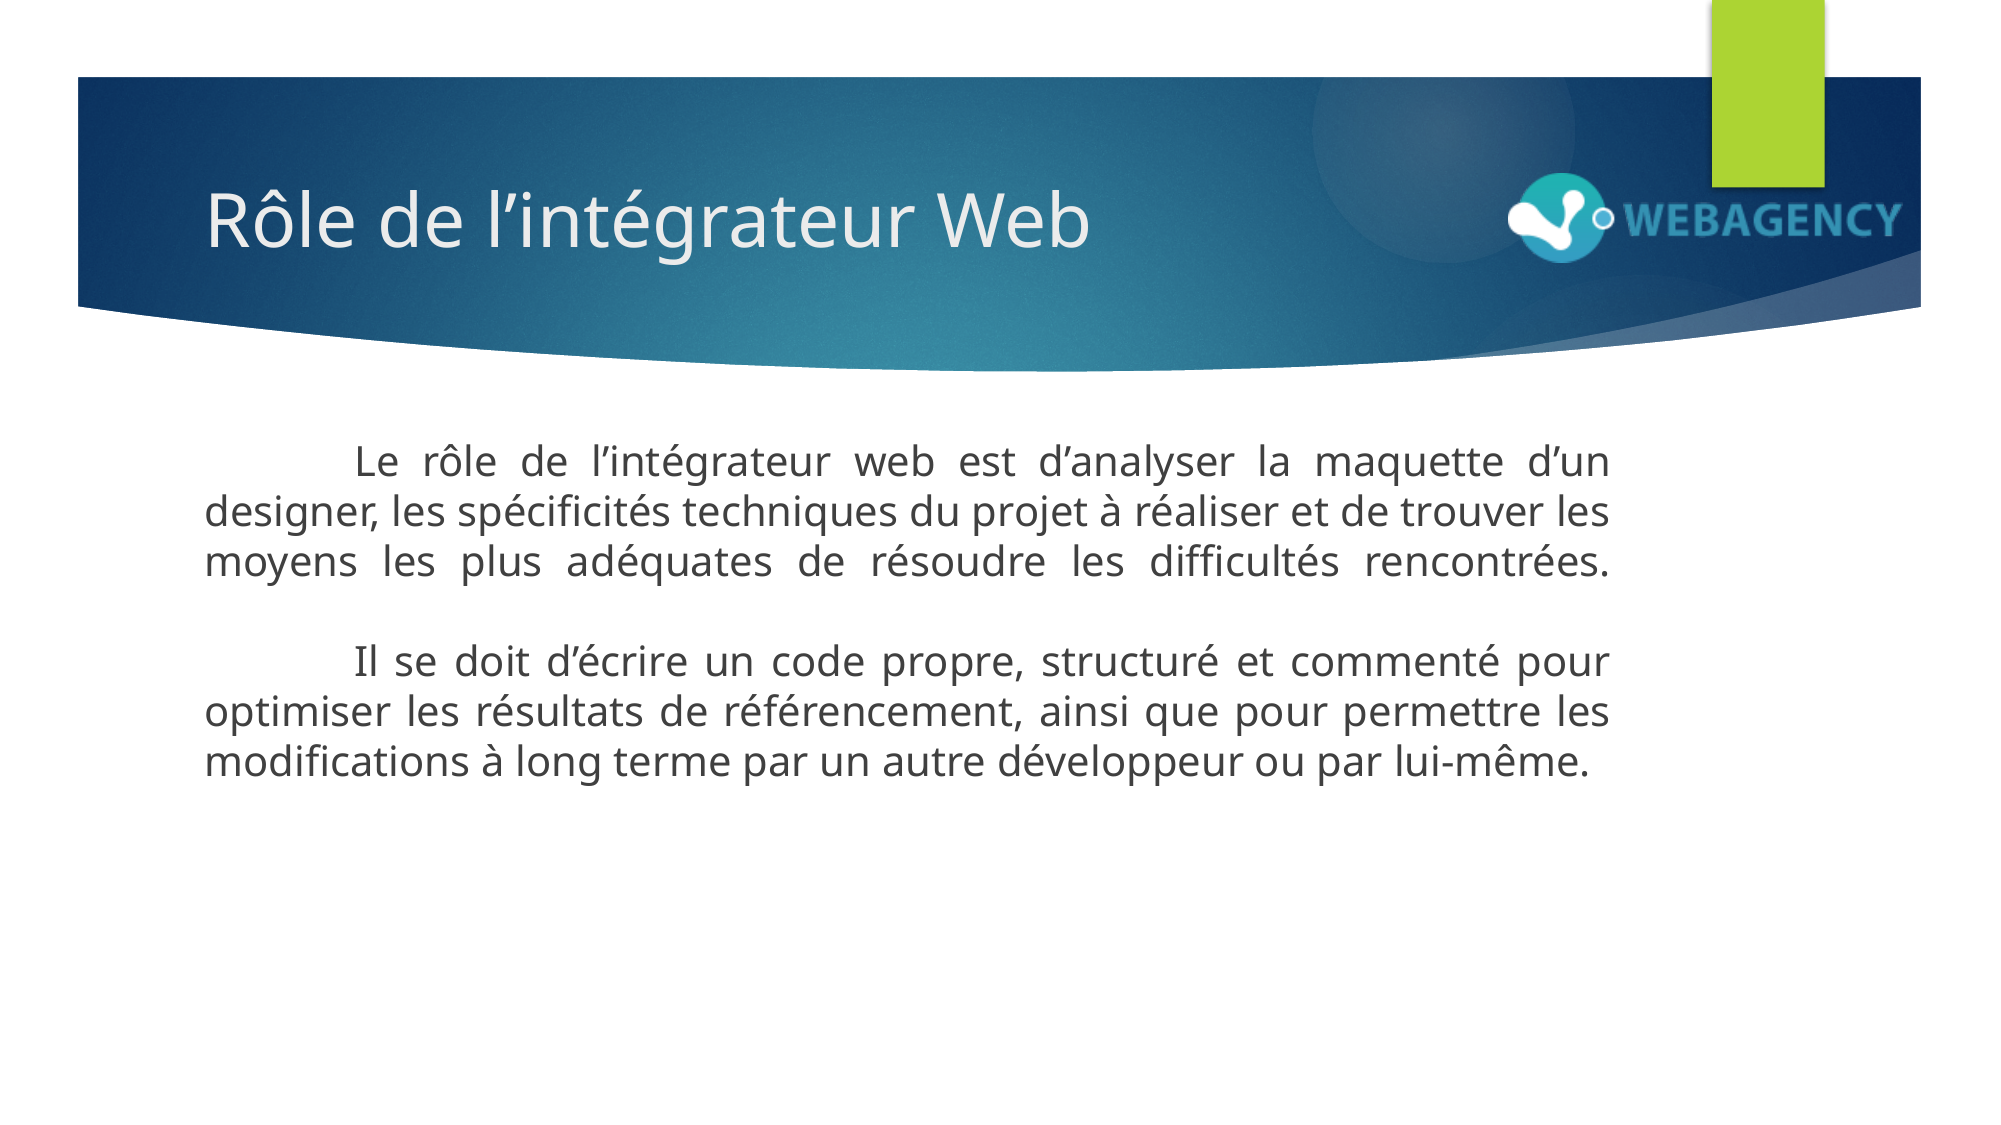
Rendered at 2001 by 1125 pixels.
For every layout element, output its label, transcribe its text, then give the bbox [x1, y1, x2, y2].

list Le rôle de l’intégrateur web est d’analyser la maquette d’un designer, les spécificités techniques du projet à réaliser et de trouver les moyens les plus adéquates de résoudre les difficultés rencontrées. Il se doit d’écrire un code propre, structuré et commenté pour optimiser les résultats de référencement, ainsi que pour permettre les modifications à long terme par un autre développeur ou par lui-même. [189, 427, 1627, 988]
picture [1508, 172, 1917, 263]
title Rôle de l’intégrateur Web [189, 159, 1627, 276]
